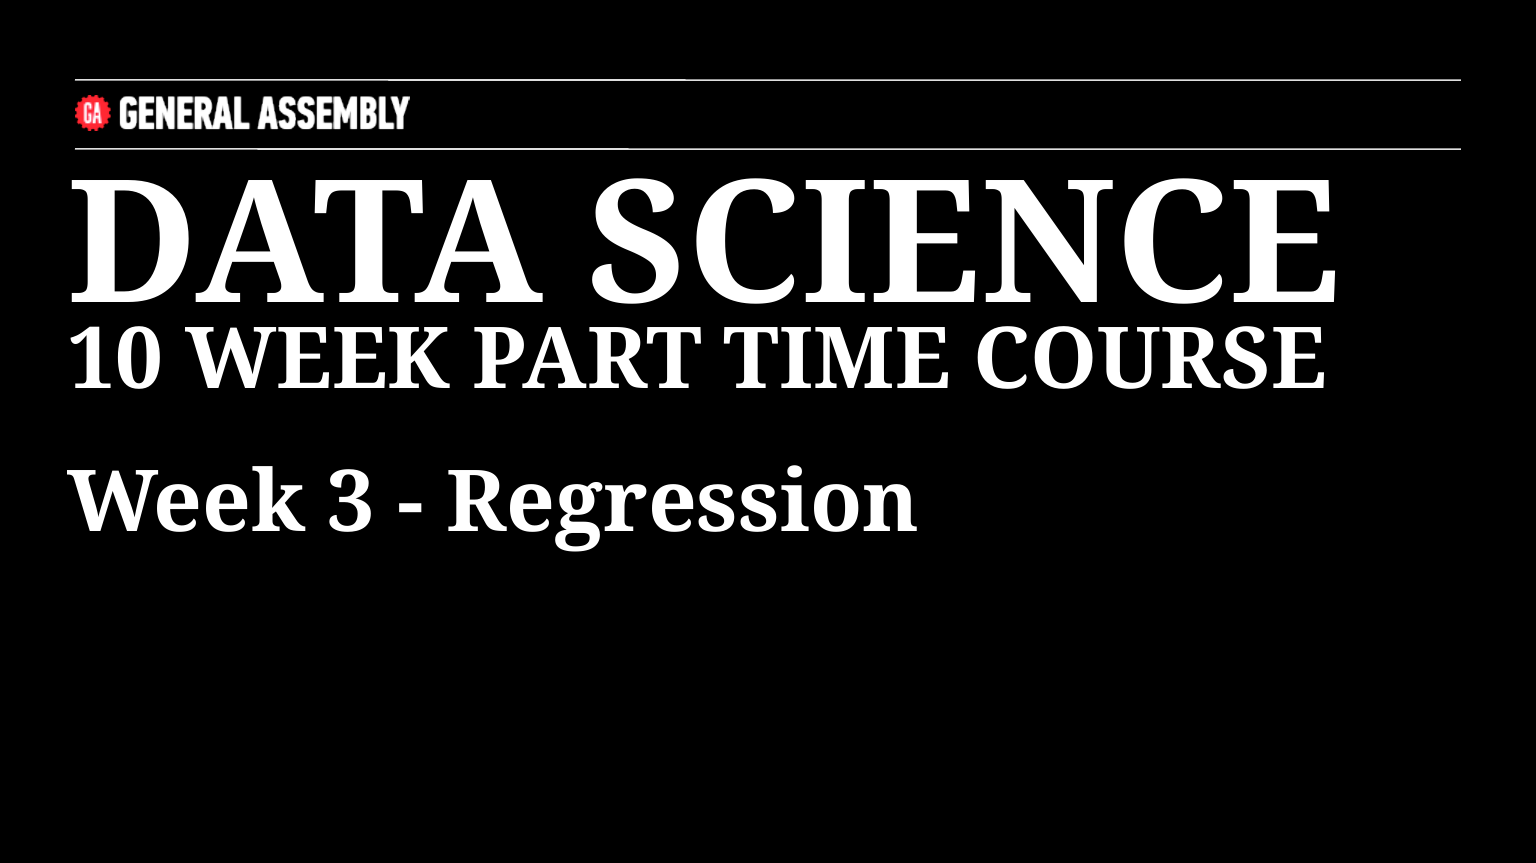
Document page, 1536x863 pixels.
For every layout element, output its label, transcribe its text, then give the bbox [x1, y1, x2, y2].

title DATA SCIENCE 10 WEEK PART TIME COURSE Week 3 - Regression [67, 187, 1458, 676]
picture [74, 94, 410, 132]
